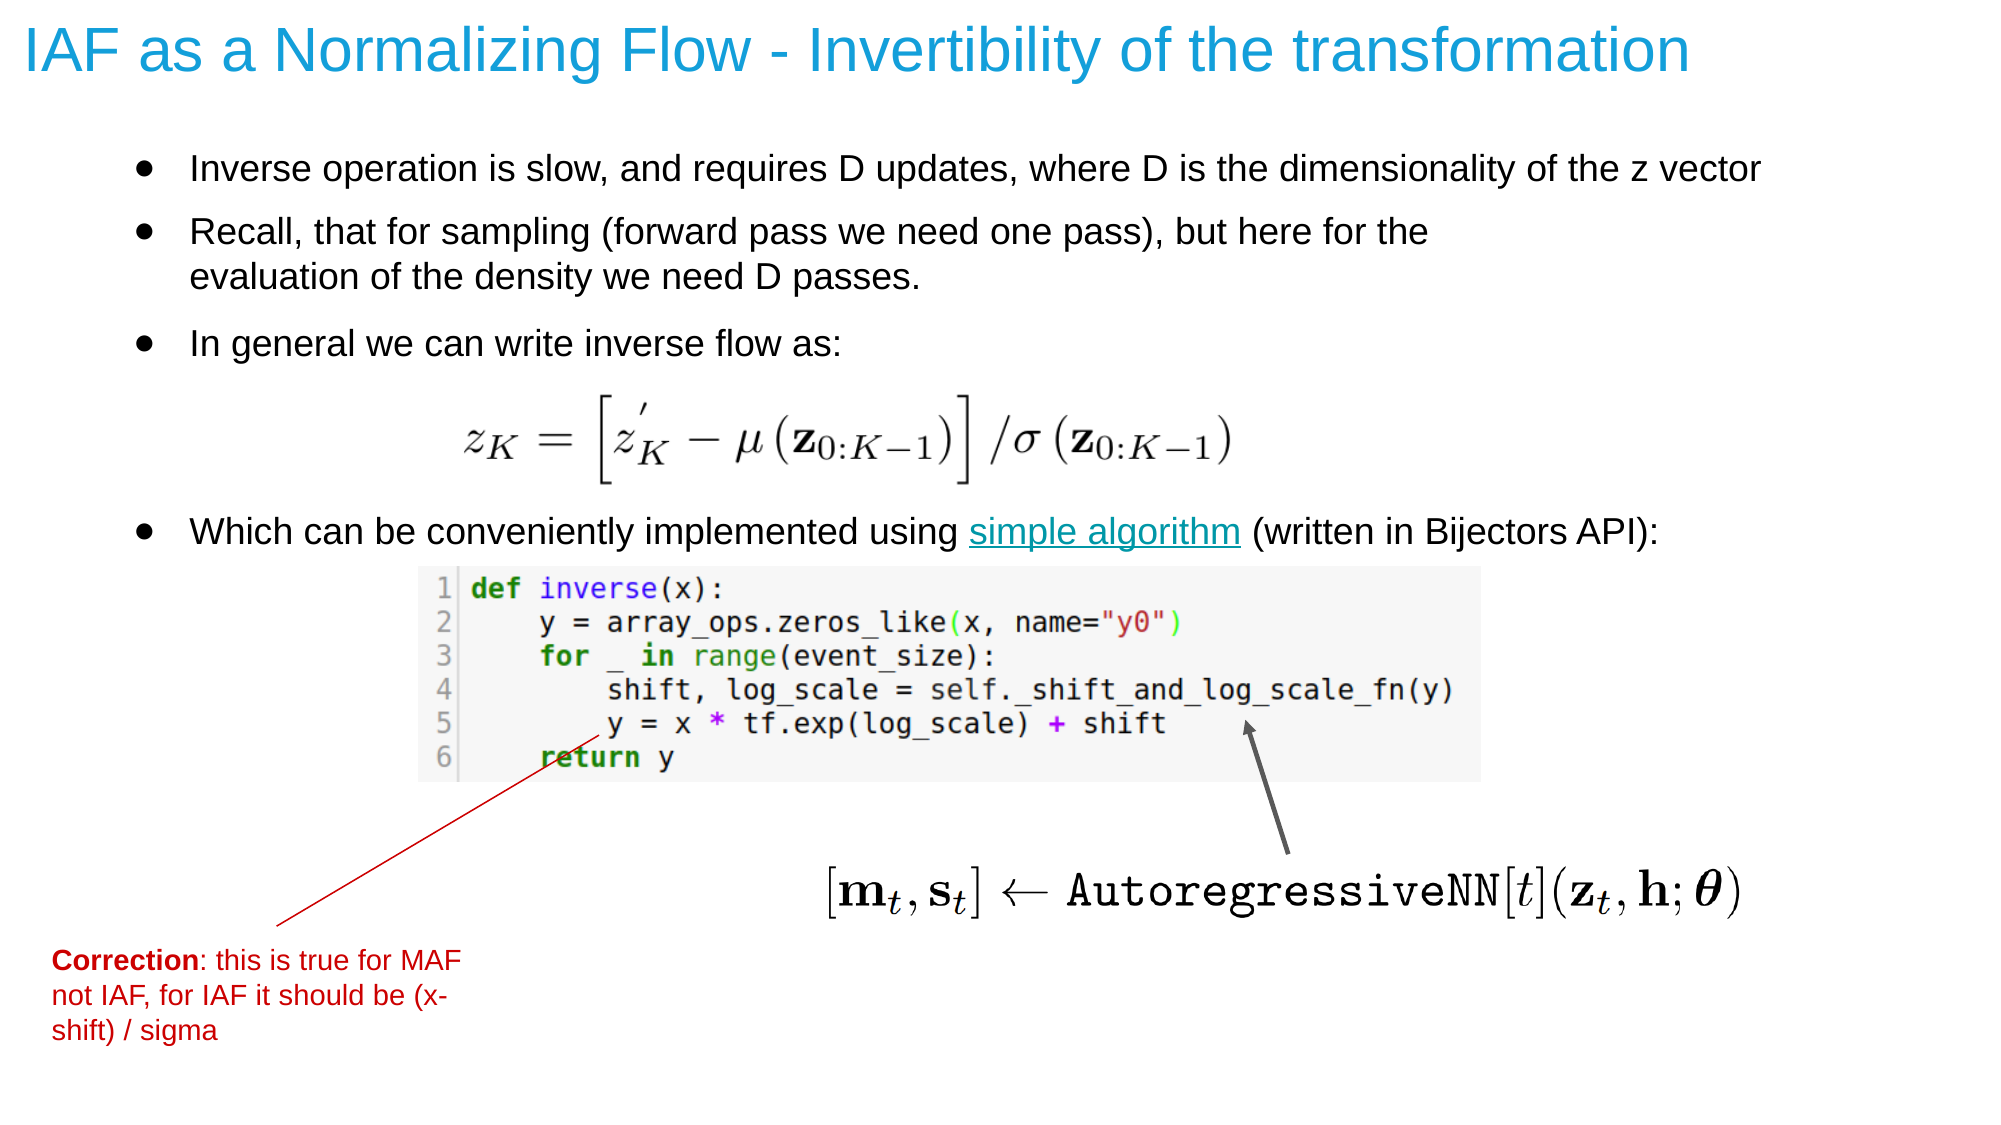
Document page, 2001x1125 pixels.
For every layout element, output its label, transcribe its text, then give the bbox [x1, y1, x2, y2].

title IAF as a Normalizing Flow - Invertibility of the transformation [8, 1, 1814, 91]
picture [814, 853, 1763, 936]
text_box In general we can write inverse flow as: [99, 304, 1602, 380]
text_box Which can be conveniently implemented using simple algorithm (written in Bijectors API): [99, 491, 1968, 567]
text_box Inverse operation is slow, and requires D updates, where D is the dimensionality of the z vector [99, 129, 1924, 205]
picture [417, 566, 1482, 782]
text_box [276, 734, 600, 927]
text_box Recall, that for sampling (forward pass we need one pass), but here for the evaluation of the density we need D passes. [99, 191, 1602, 267]
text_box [1245, 719, 1289, 855]
picture [445, 378, 1256, 505]
text_box Correction: this is true for MAF not IAF, for IAF it should be (x- shift) / sigma [36, 926, 517, 1025]
